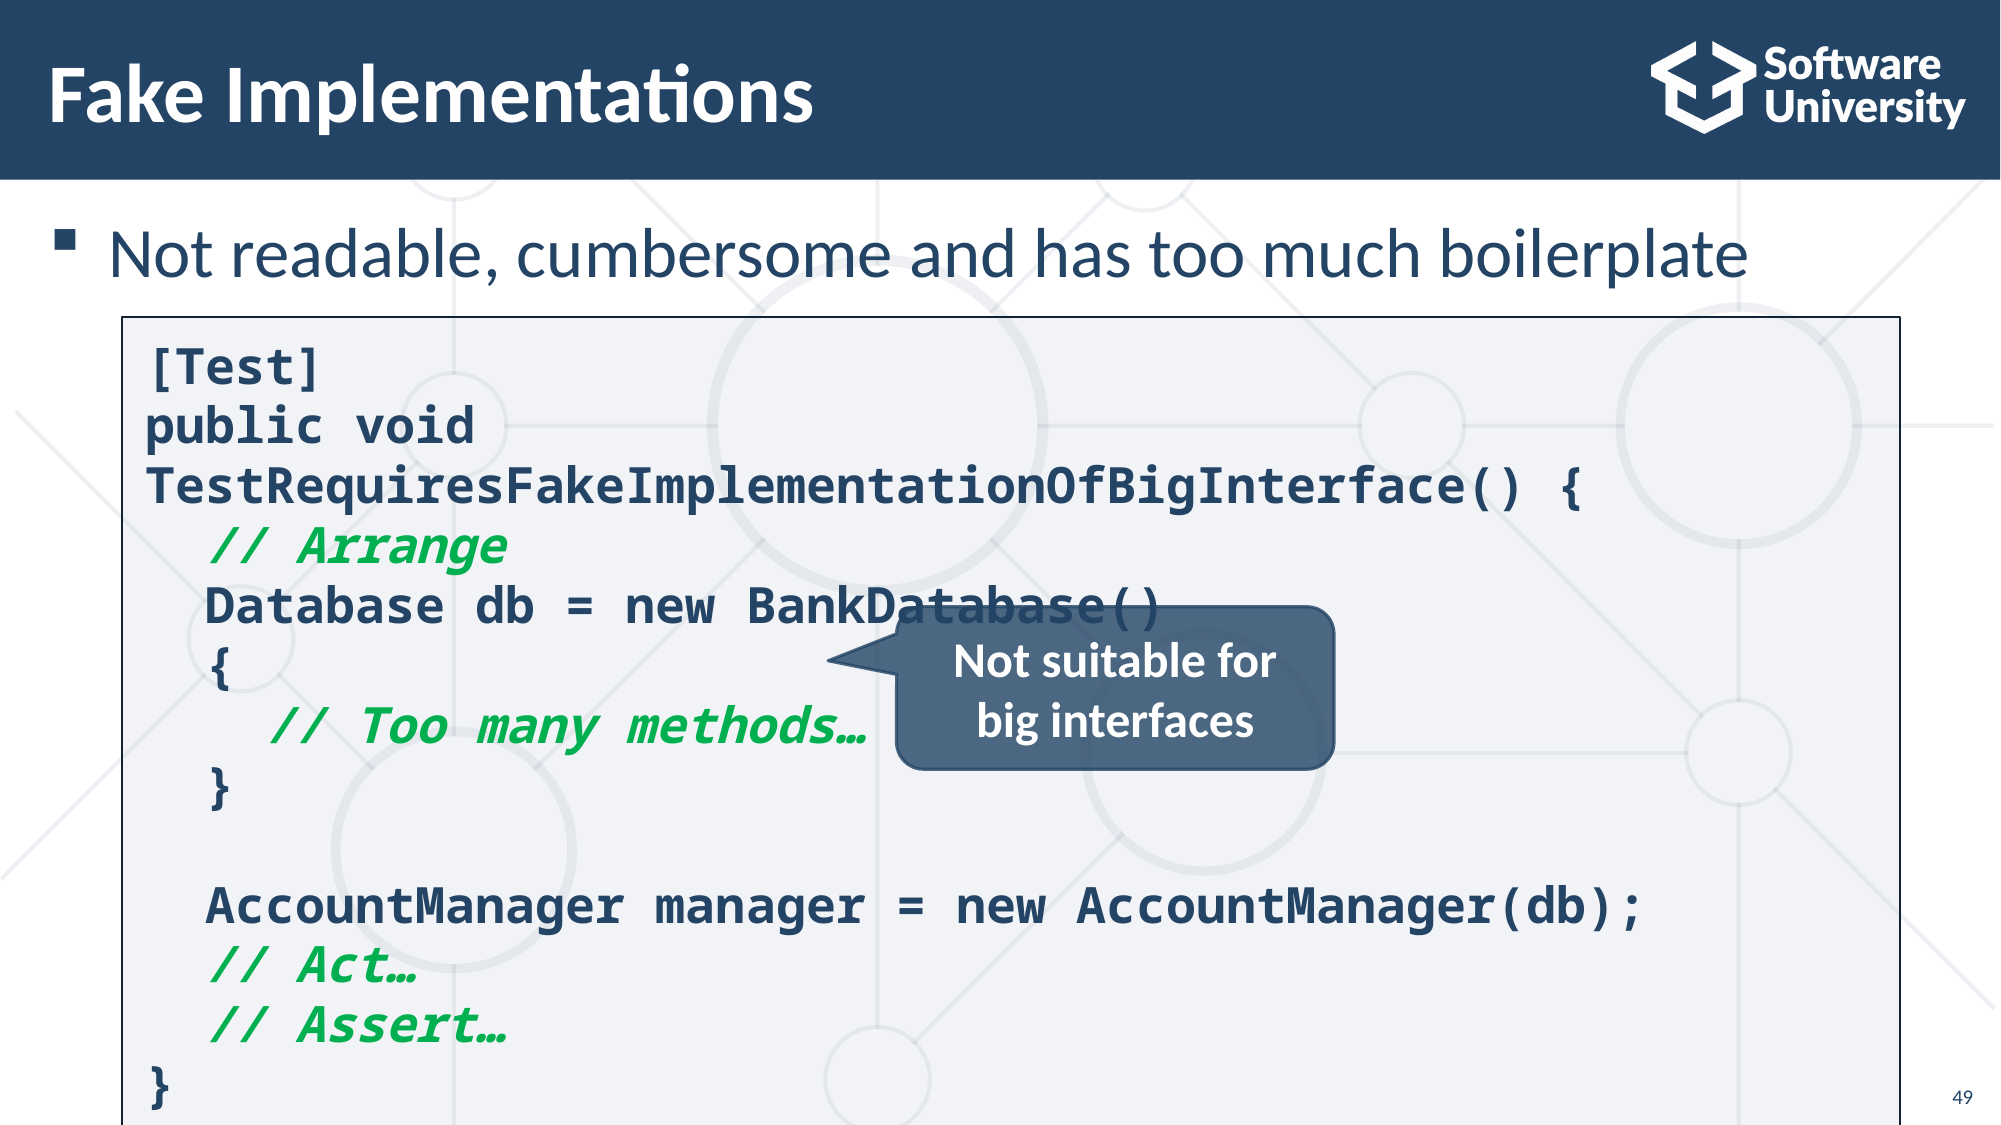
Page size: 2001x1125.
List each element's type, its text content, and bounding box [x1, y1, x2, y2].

slide_number 49 [1927, 1067, 1989, 1117]
picture [1651, 41, 1966, 134]
list Not readable, cumbersome and has too much boilerplate [31, 196, 1970, 1104]
text_box Not suitable for big interfaces [825, 604, 1337, 772]
text_box [Test] public void TestRequiresFakeImplementationOfBigInterface() { // Arrange Database db = new BankDatabase() { // Too many methods… } AccountManager manager = new AccountManager(db); // Act… // Assert… } [122, 316, 1901, 1125]
title Fake Implementations [31, 16, 1625, 162]
